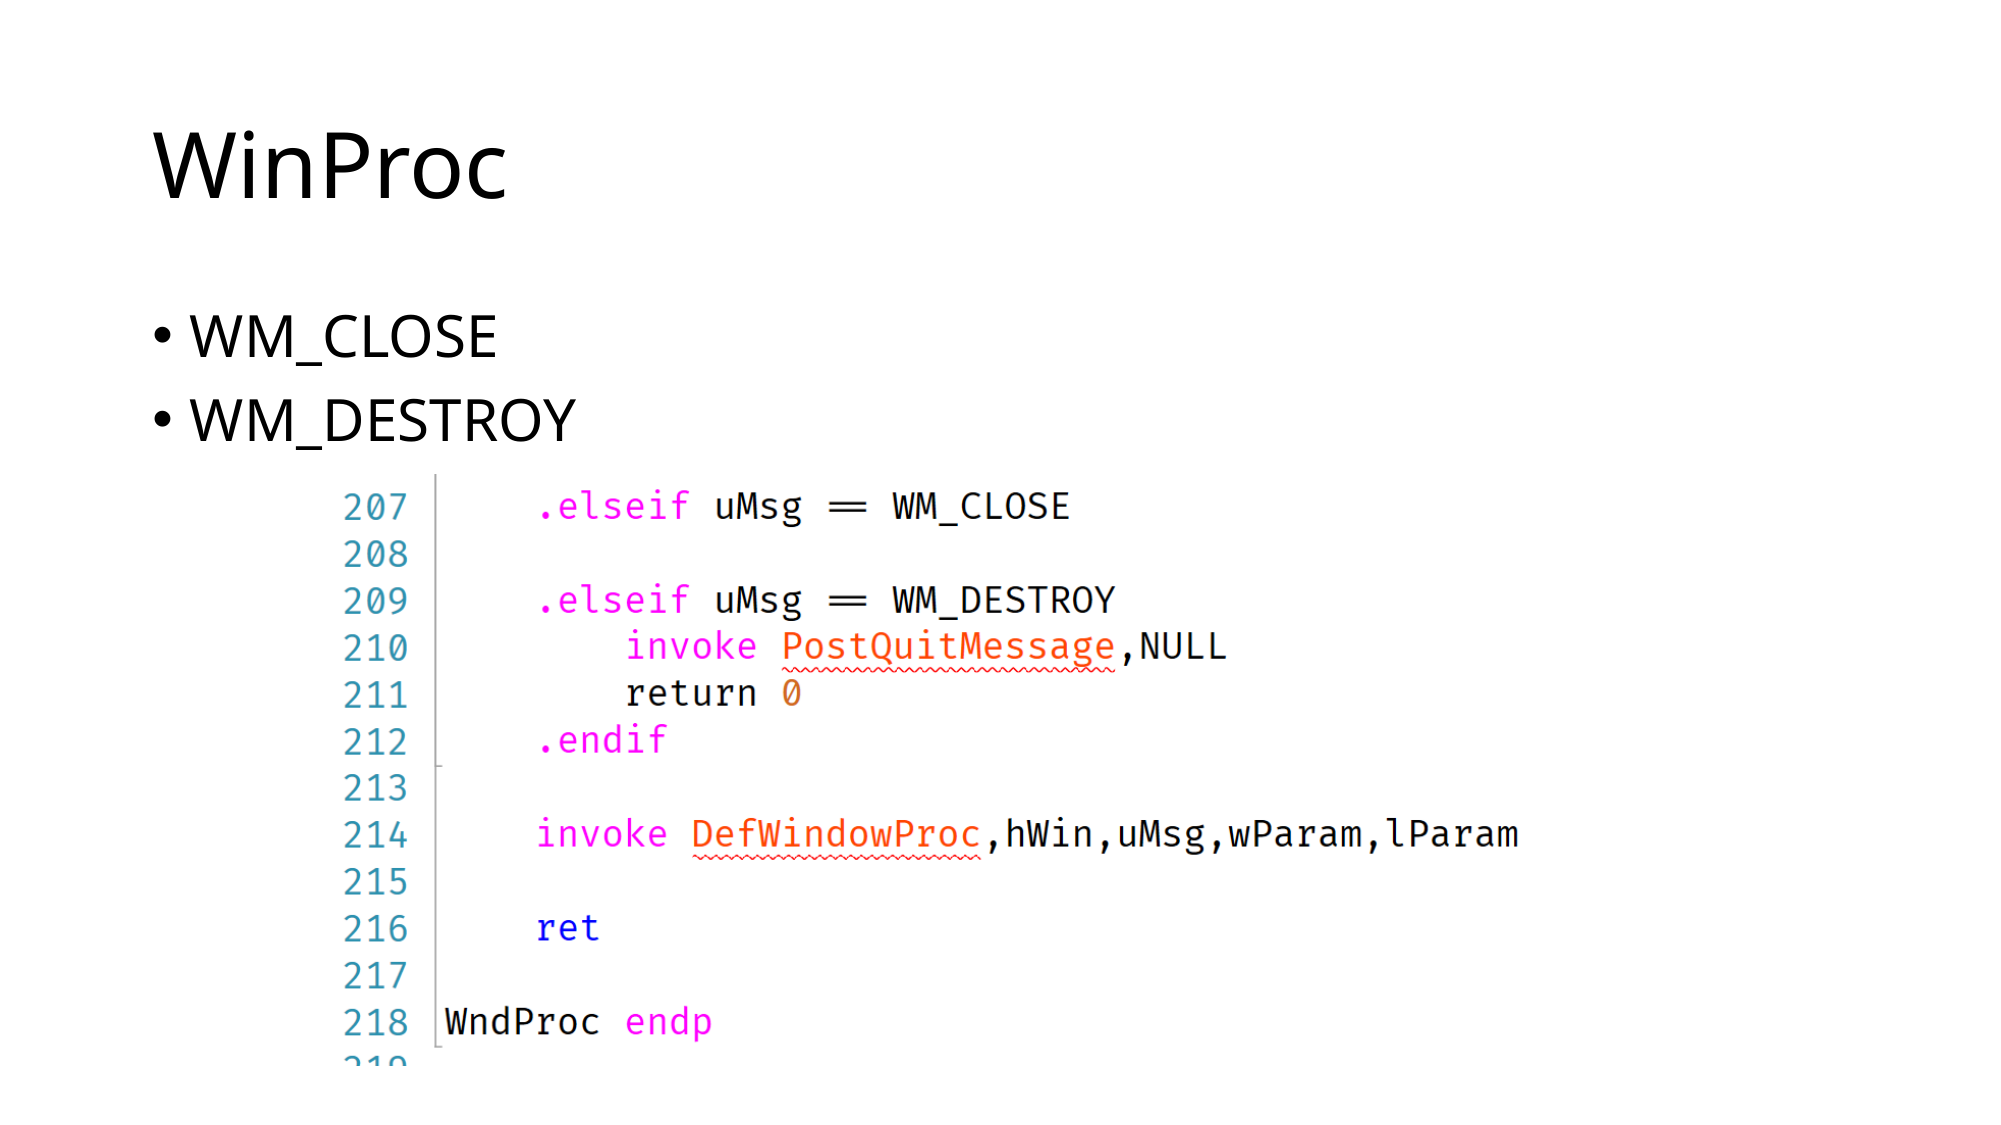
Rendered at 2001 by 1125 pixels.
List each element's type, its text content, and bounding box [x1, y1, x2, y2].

list WM_CLOSE WM_DESTROY [137, 299, 1863, 1014]
picture [304, 474, 1615, 1066]
title WinProc [137, 59, 1863, 278]
